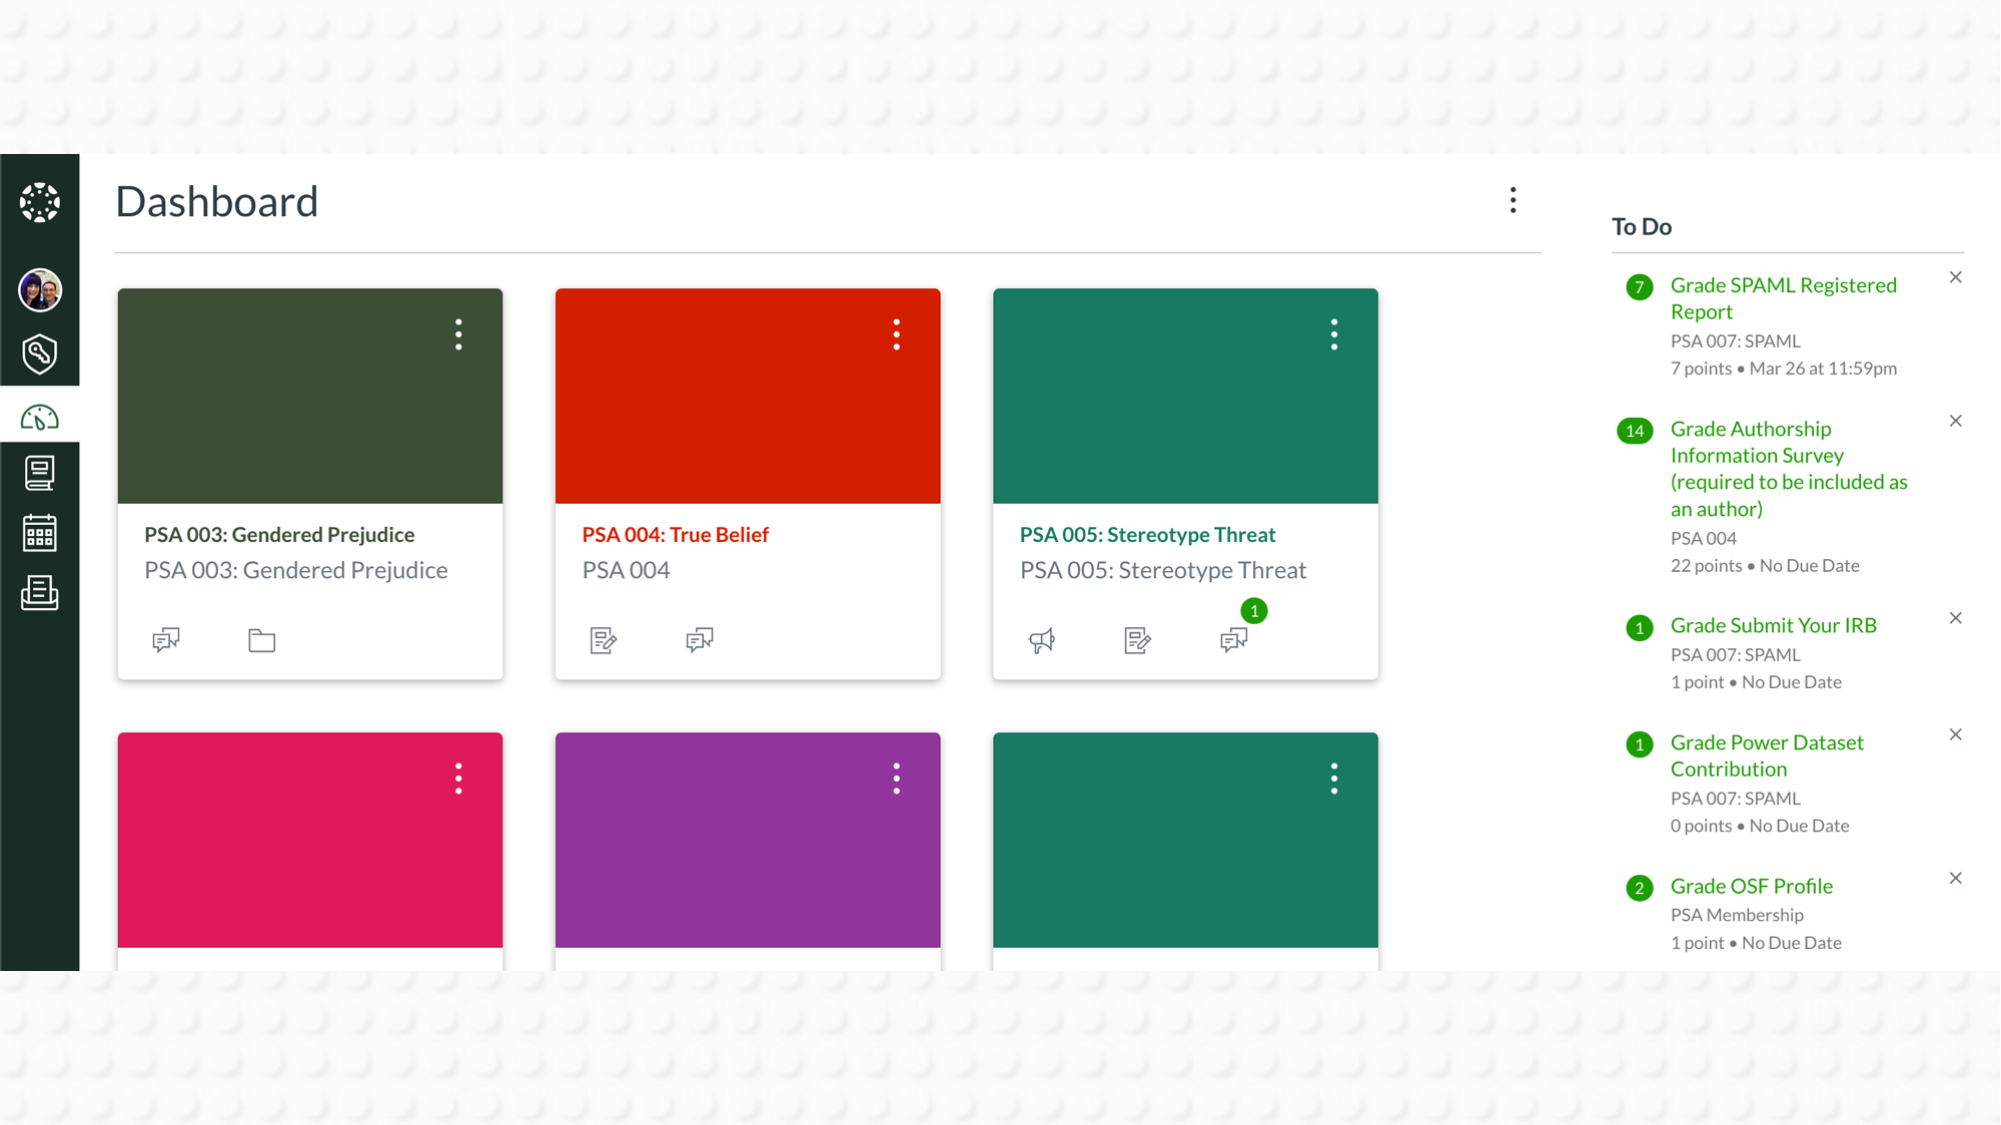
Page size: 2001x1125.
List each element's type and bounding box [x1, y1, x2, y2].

picture [0, 154, 2000, 971]
